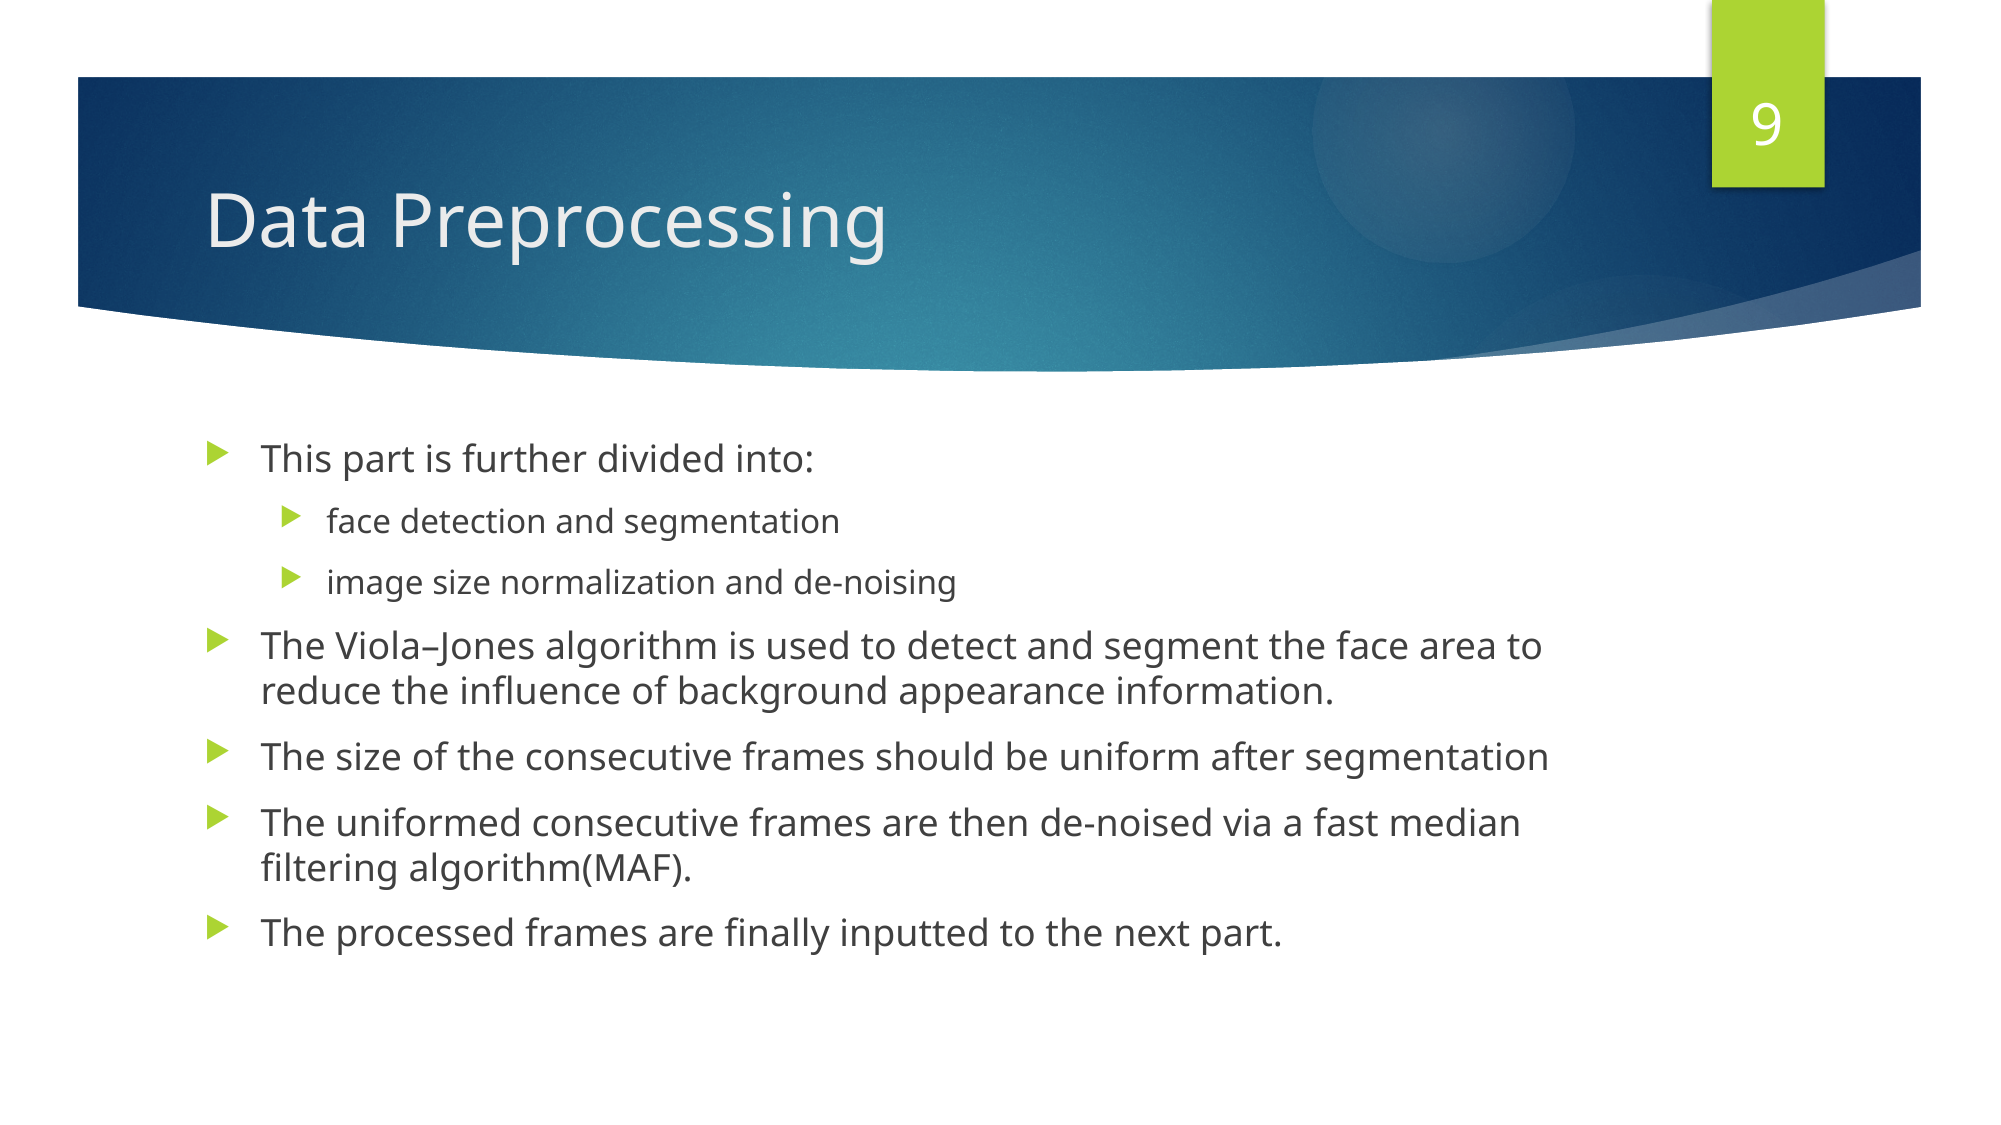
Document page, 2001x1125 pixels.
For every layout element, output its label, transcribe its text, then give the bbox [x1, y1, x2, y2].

title Data Preprocessing [189, 159, 1627, 276]
list This part is further divided into: face detection and segmentation image size normalization and de-noising The Viola–Jones algorithm is used to detect and segment the face area to reduce the influence of background appearance information. The size of the consecutive frames should be uniform after segmentation The uniformed consecutive frames are then de-noised via a fast median filtering algorithm(MAF). The processed frames are finally inputted to the next part. [189, 427, 1627, 988]
slide_number 9 [1698, 48, 1836, 175]
